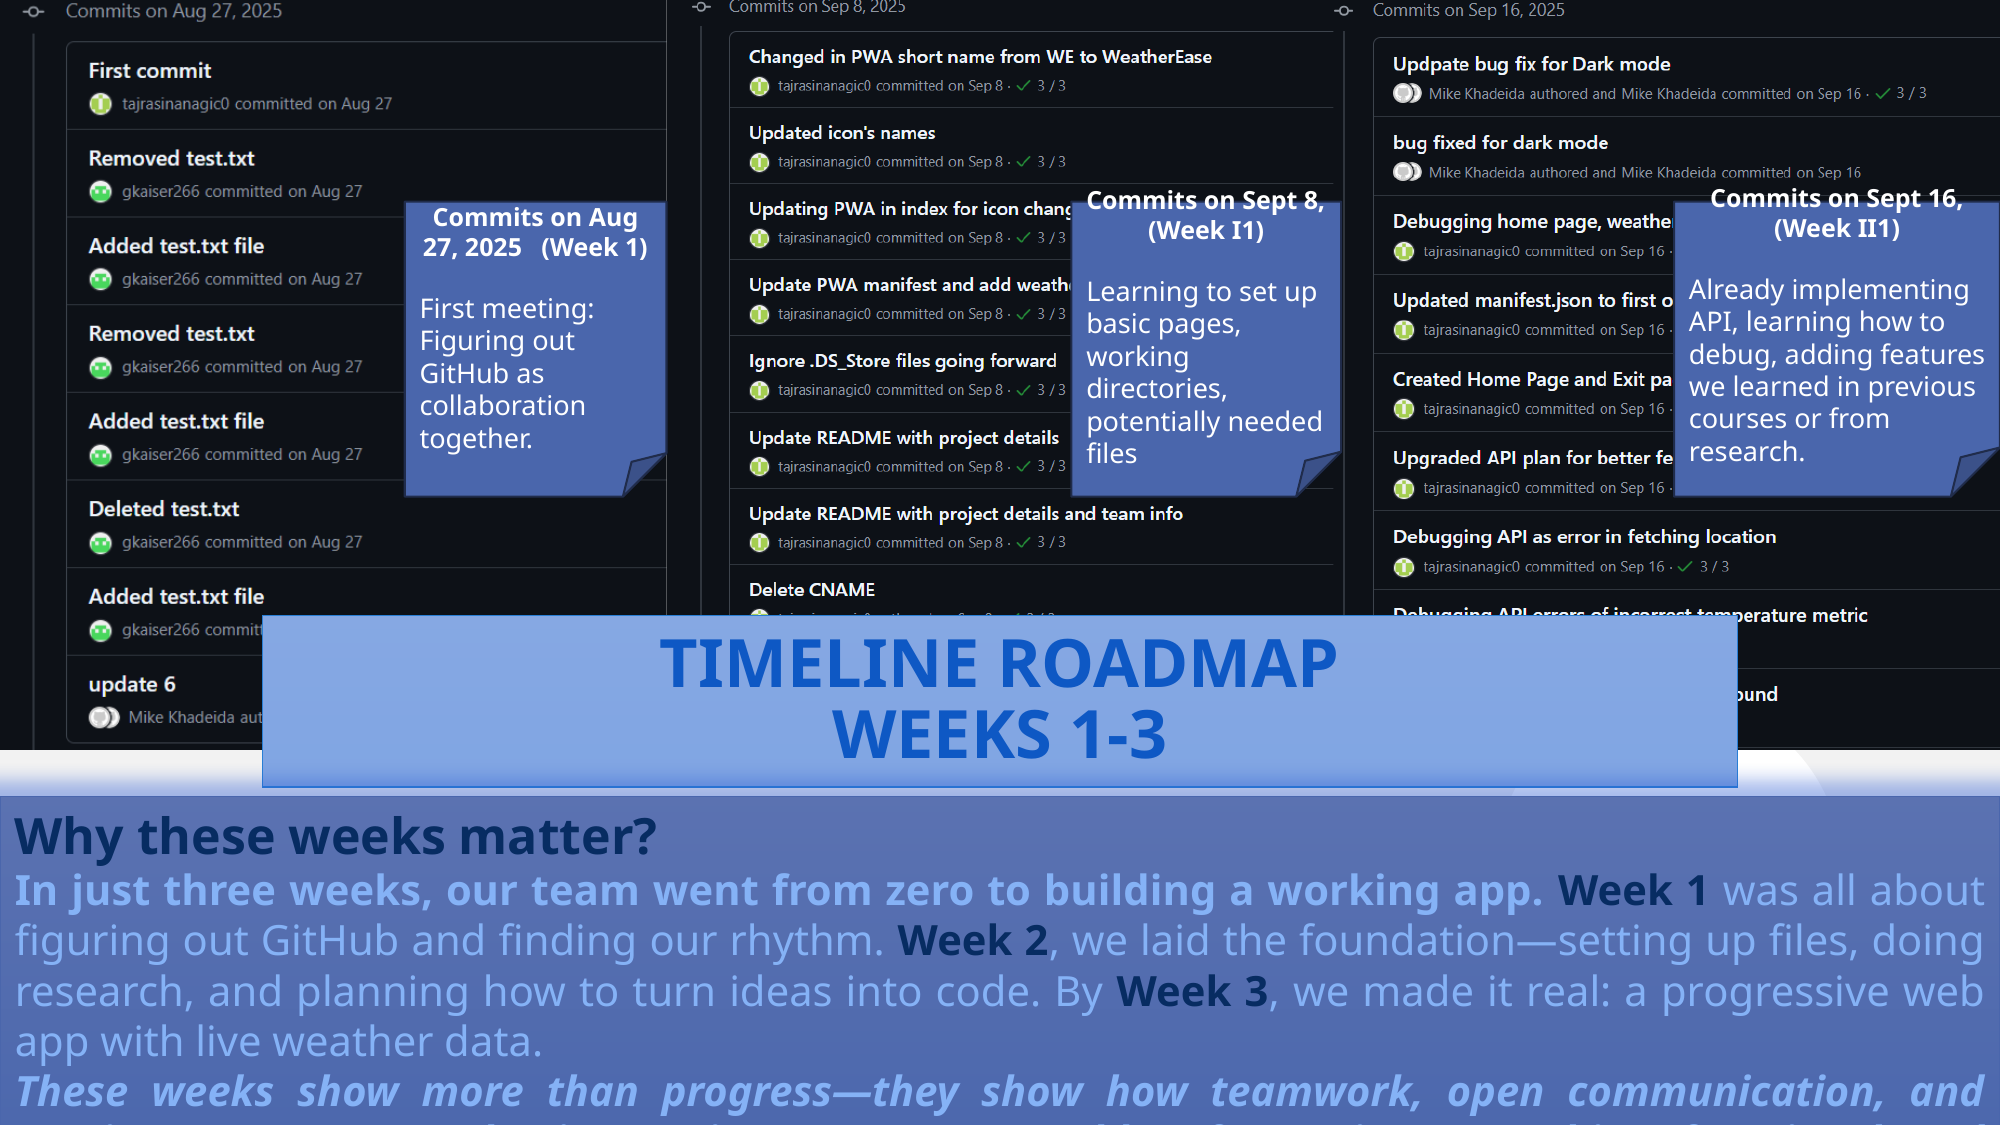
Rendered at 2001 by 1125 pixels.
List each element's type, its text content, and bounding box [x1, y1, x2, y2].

picture [0, 0, 2000, 750]
text_box Why these weeks matter? In just three weeks, our team went from zero to building a working app. Week 1 was all about figuring out GitHub and finding our rhythm. Week 2, we laid the foundation—setting up files, doing research, and planning how to turn ideas into code. By Week 3, we made it real: a progressive web app with live weather data. These weeks show more than progress—they show how teamwork, open communication, and persistence can turn beginners into a team capable of creating something functional and meaningful. [0, 796, 2000, 1125]
title TIMELINE ROADMAP WEEKS 1-3 [262, 750, 1738, 768]
